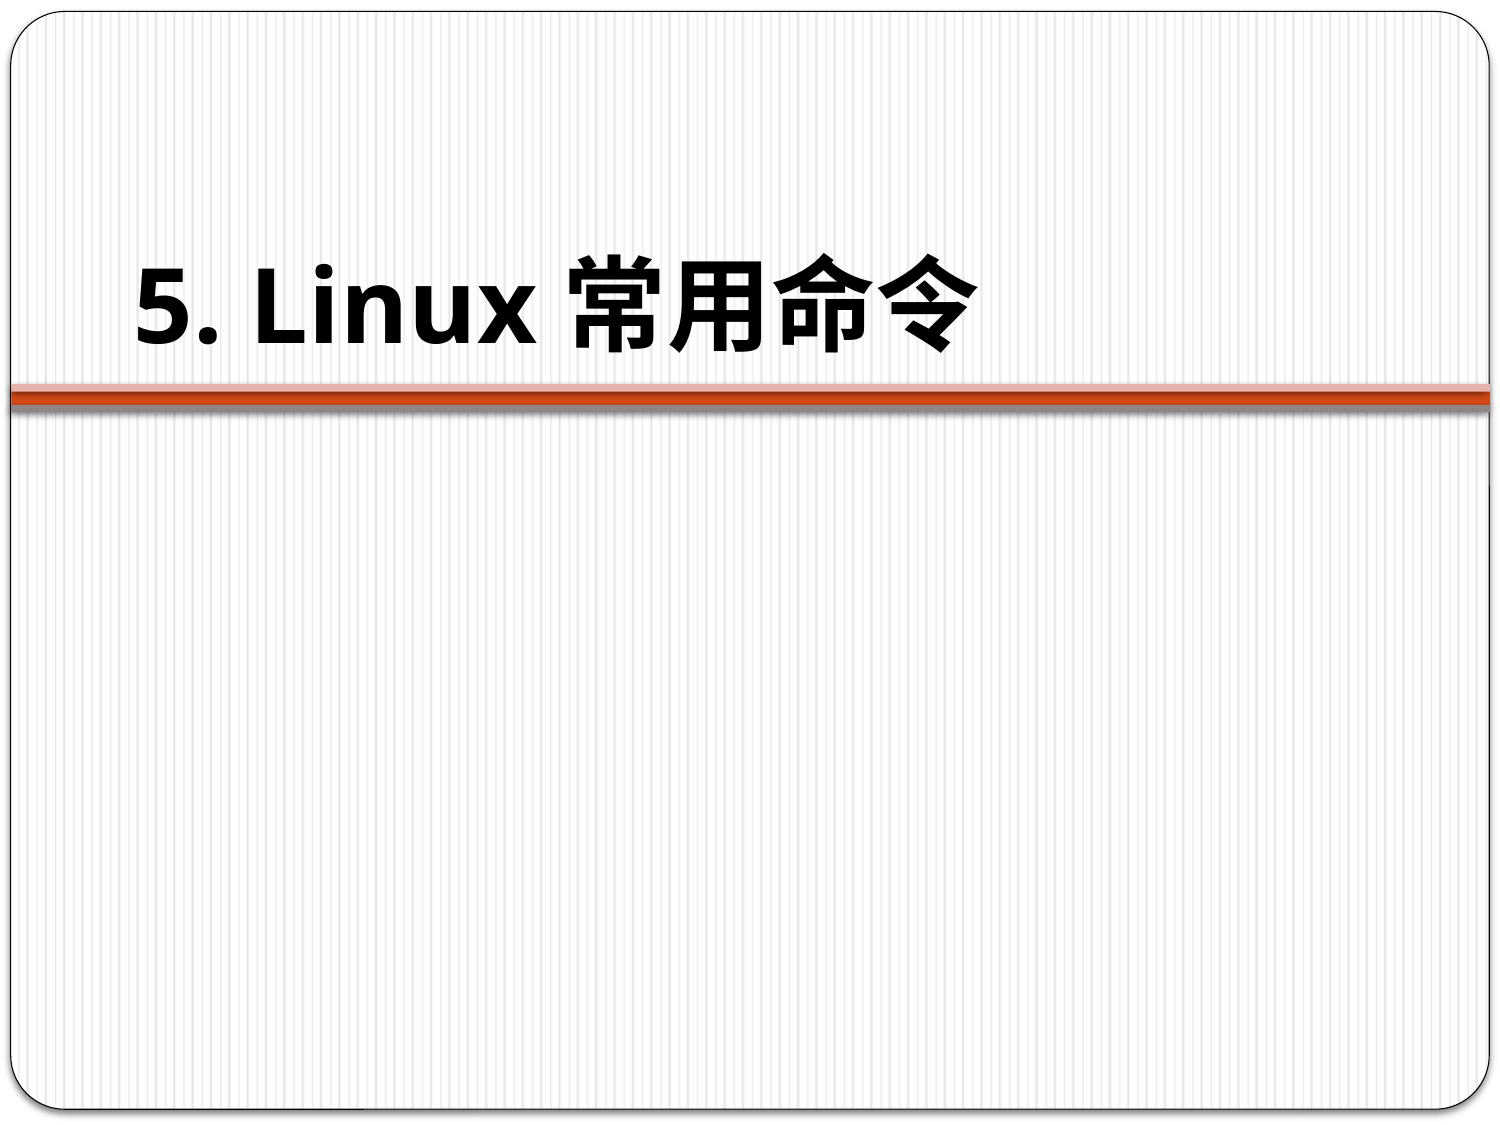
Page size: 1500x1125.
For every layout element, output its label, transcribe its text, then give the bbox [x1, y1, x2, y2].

picture [12, 413, 1488, 1108]
picture [12, 12, 1488, 384]
title 5. Linux常用命令 [118, 156, 1394, 380]
